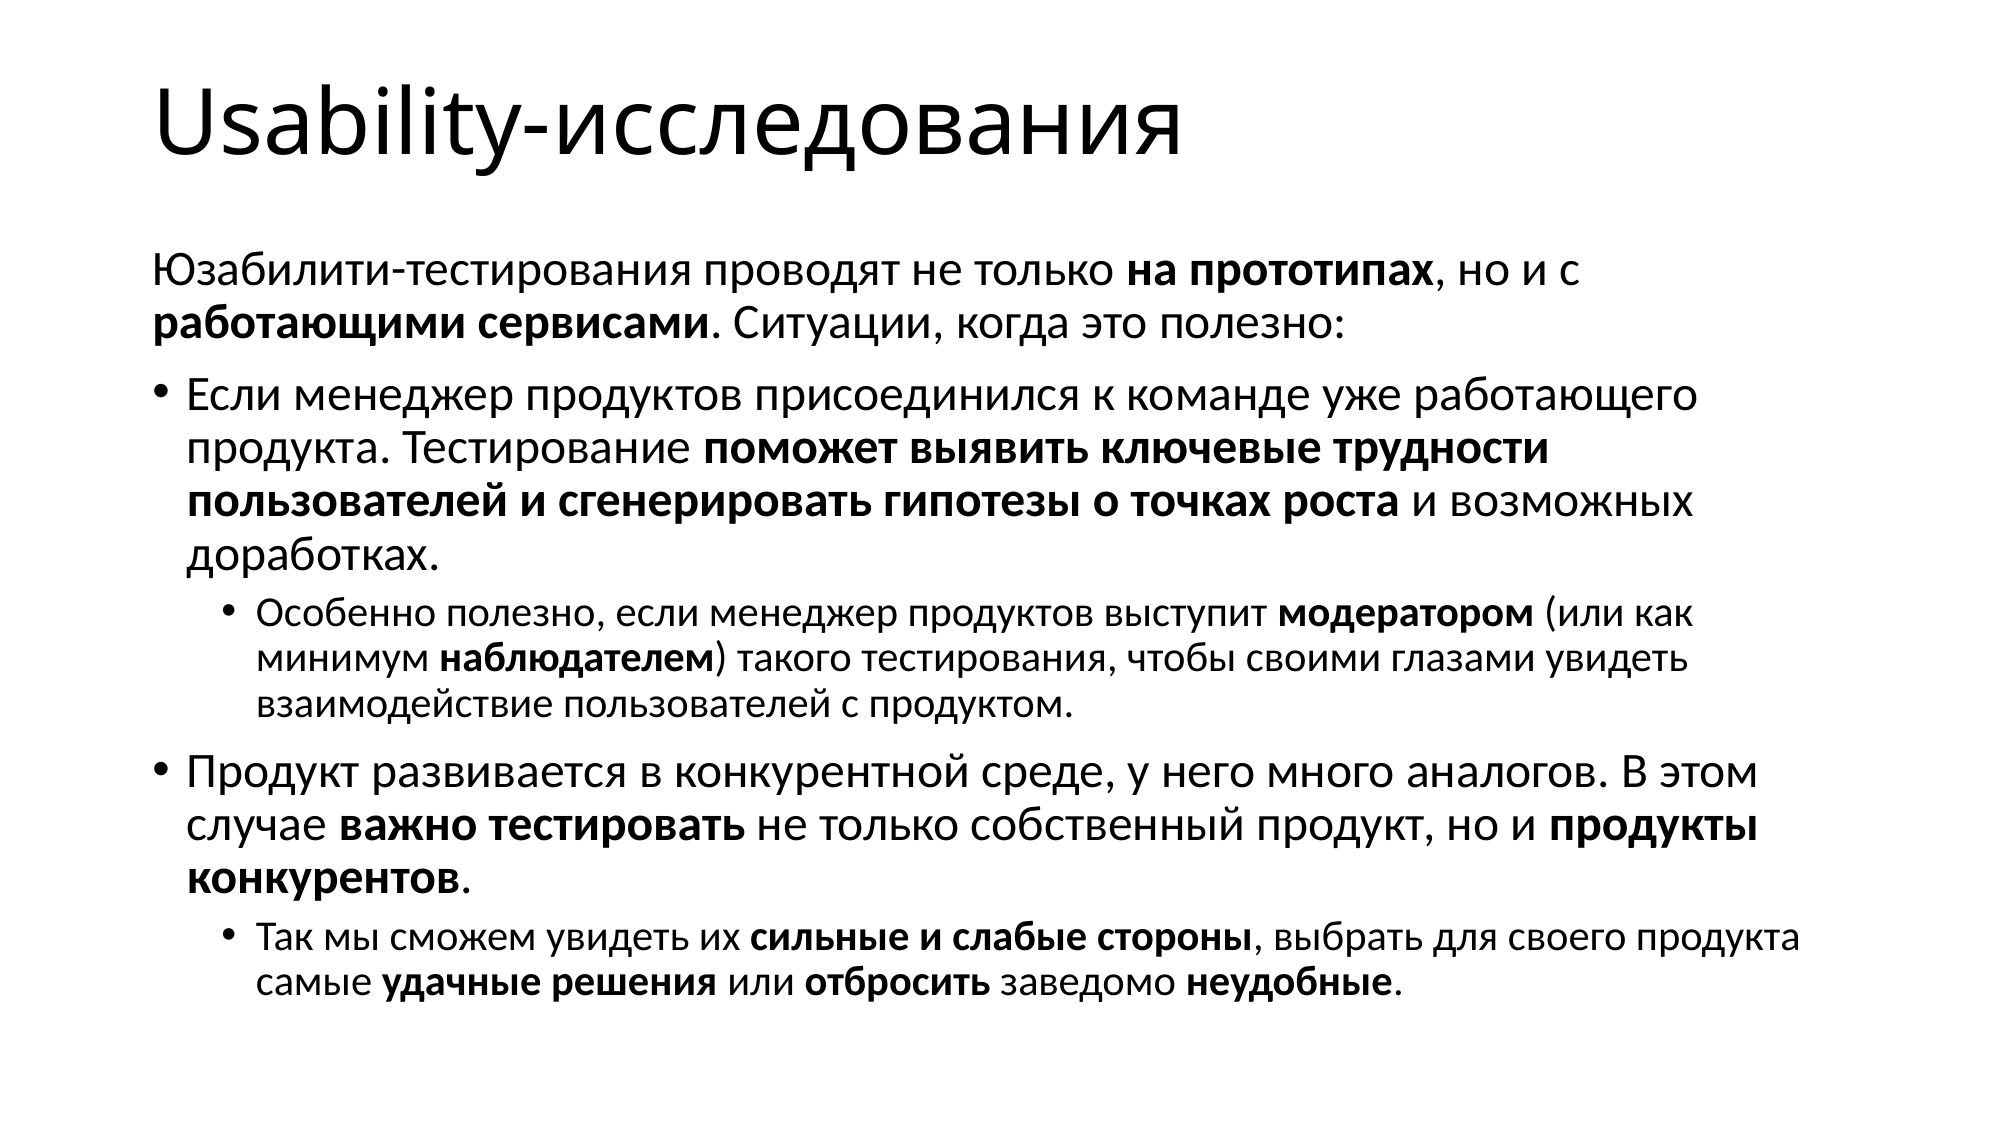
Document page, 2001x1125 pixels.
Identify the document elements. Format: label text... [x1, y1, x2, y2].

title Usability-исследования [137, 59, 1863, 190]
list Юзабилити-тестирования проводят не только на прототипах, но и с работающими сервисами. Ситуации, когда это полезно: Если менеджер продуктов присоединился к команде уже работающего продукта. Тестирование поможет выявить ключевые трудности пользователей и сгенерировать гипотезы о точках роста и возможных доработках. Особенно полезно, если менеджер продуктов выступит модератором (или как минимум наблюдателем) такого тестирования, чтобы своими глазами увидеть взаимодействие пользователей с продуктом. Продукт развивается в конкурентной среде, у него много аналогов. В этом случае важно тестировать не только собственный продукт, но и продукты конкурентов. Так мы сможем увидеть их сильные и слабые стороны, выбрать для своего продукта самые удачные решения или отбросить заведомо неудобные. [137, 235, 1863, 1014]
